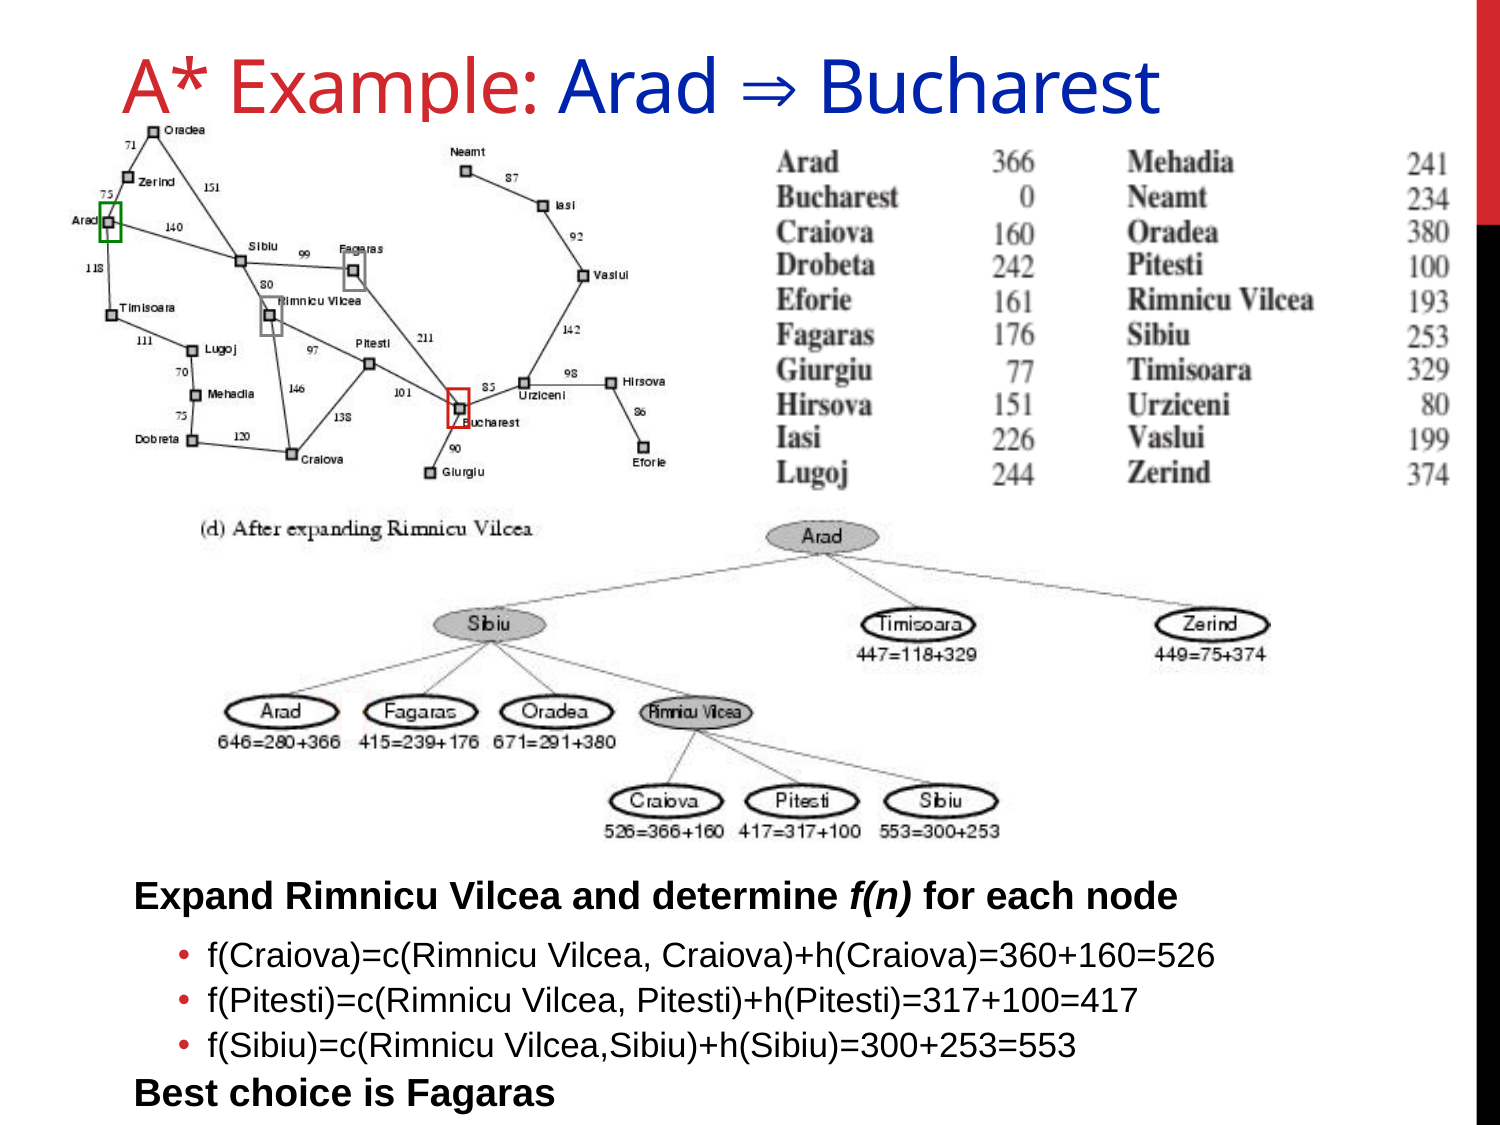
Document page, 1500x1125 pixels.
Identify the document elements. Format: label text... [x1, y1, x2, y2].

title A* Example: Arad  Bucharest [107, 0, 1383, 137]
picture [69, 121, 669, 484]
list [199, 496, 1271, 866]
picture [761, 143, 1461, 497]
list Expand Rimnicu Vilcea and determine f(n) for each node f(Craiova)=c(Rimnicu Vilcea, Craiova)+h(Craiova)=360+160=526 f(Pitesti)=c(Rimnicu Vilcea, Pitesti)+h(Pitesti)=317+100=417 f(Sibiu)=c(Rimnicu Vilcea,Sibiu)+h(Sibiu)=300+253=553 Best choice is Fagaras [118, 868, 1394, 1125]
